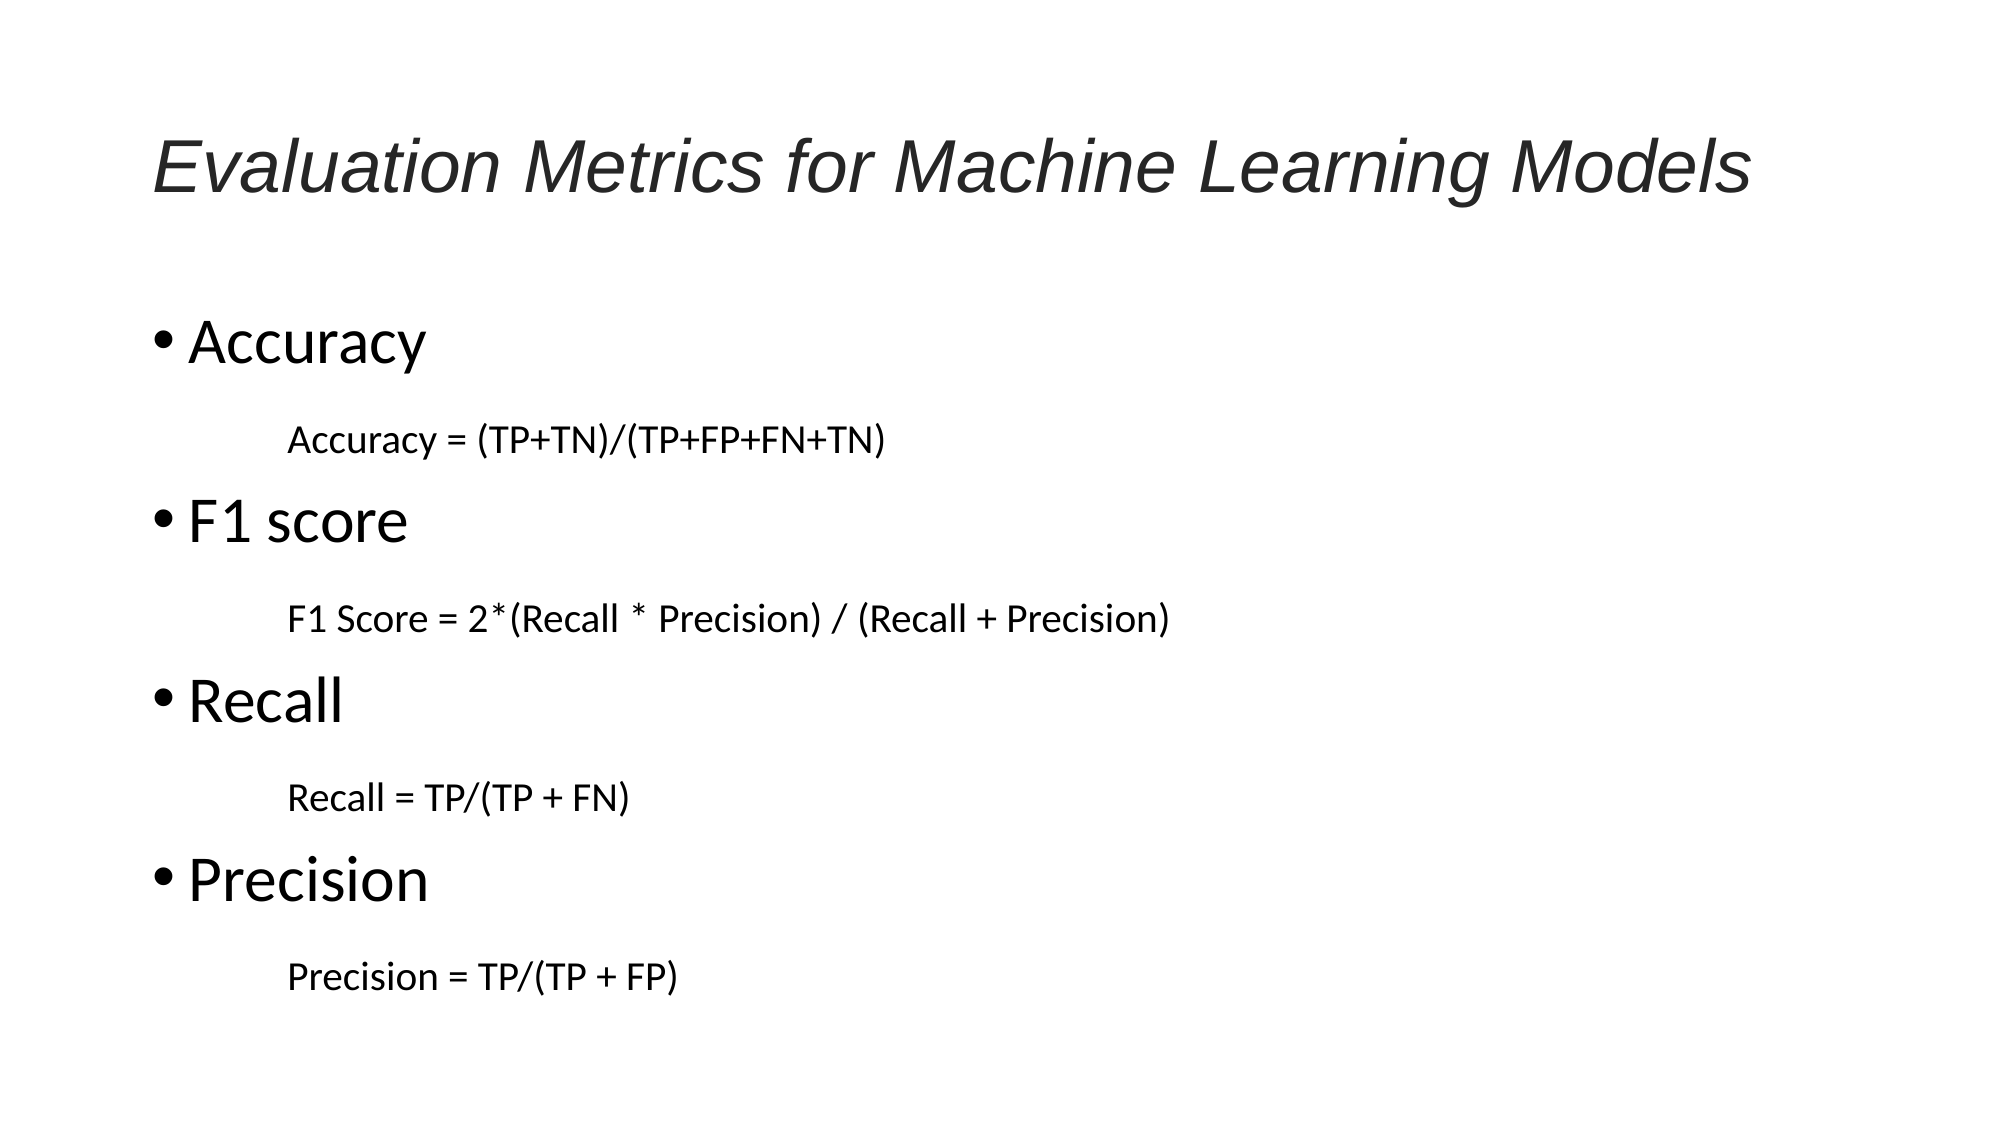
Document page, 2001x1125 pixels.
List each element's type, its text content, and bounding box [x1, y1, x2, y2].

list Accuracy Accuracy = (TP+TN)/(TP+FP+FN+TN) F1 score F1 Score = 2*(Recall * Precision) / (Recall + Precision) Recall Recall = TP/(TP + FN) Precision Precision = TP/(TP + FP) [137, 299, 1863, 1014]
title Evaluation Metrics for Machine Learning Models [137, 59, 1863, 278]
